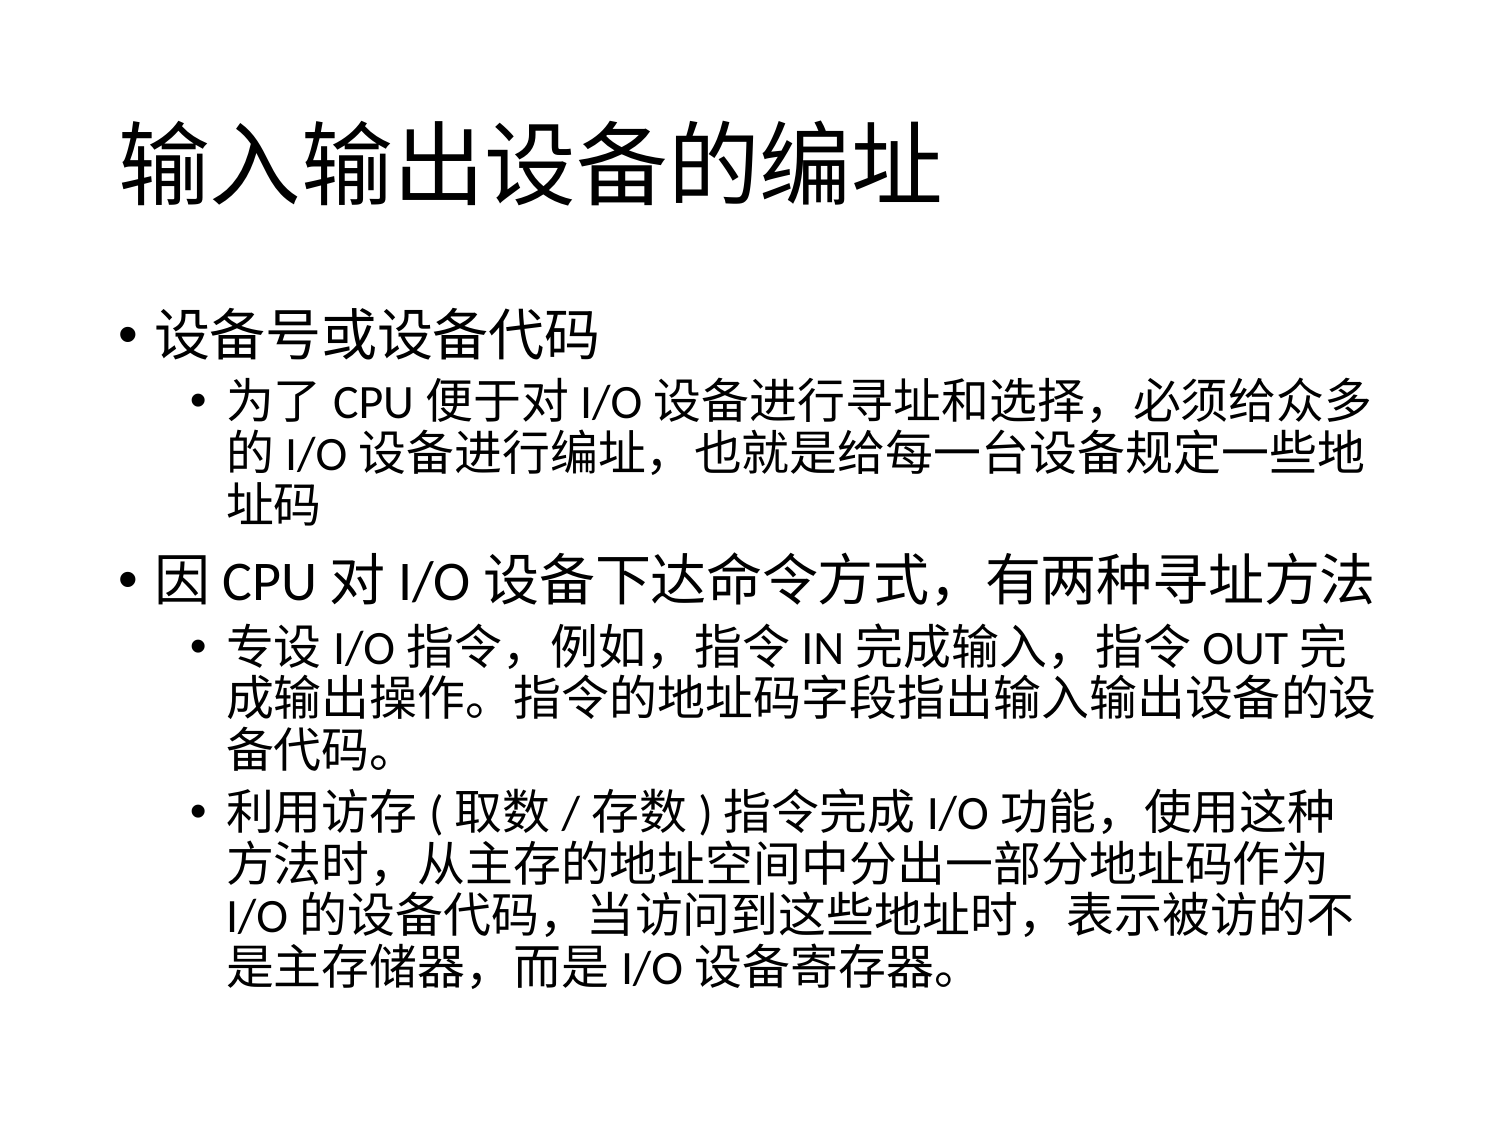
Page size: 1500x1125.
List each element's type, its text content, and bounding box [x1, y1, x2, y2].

list 设备号或设备代码 为了CPU便于对I/O设备进行寻址和选择，必须给众多的I/O设备进行编址，也就是给每一台设备规定一些地址码 因CPU对I/O设备下达命令方式，有两种寻址方法 专设I/O指令，例如，指令IN完成输入，指令OUT完成输出操作。指令的地址码字段指出输入输出设备的设备代码。 利用访存(取数/存数)指令完成I/O功能，使用这种方法时，从主存的地址空间中分出一部分地址码作为I/O的设备代码，当访问到这些地址时，表示被访的不是主存储器，而是I/O设备寄存器。 [103, 299, 1397, 1014]
title 输入输出设备的编址 [103, 59, 1397, 278]
